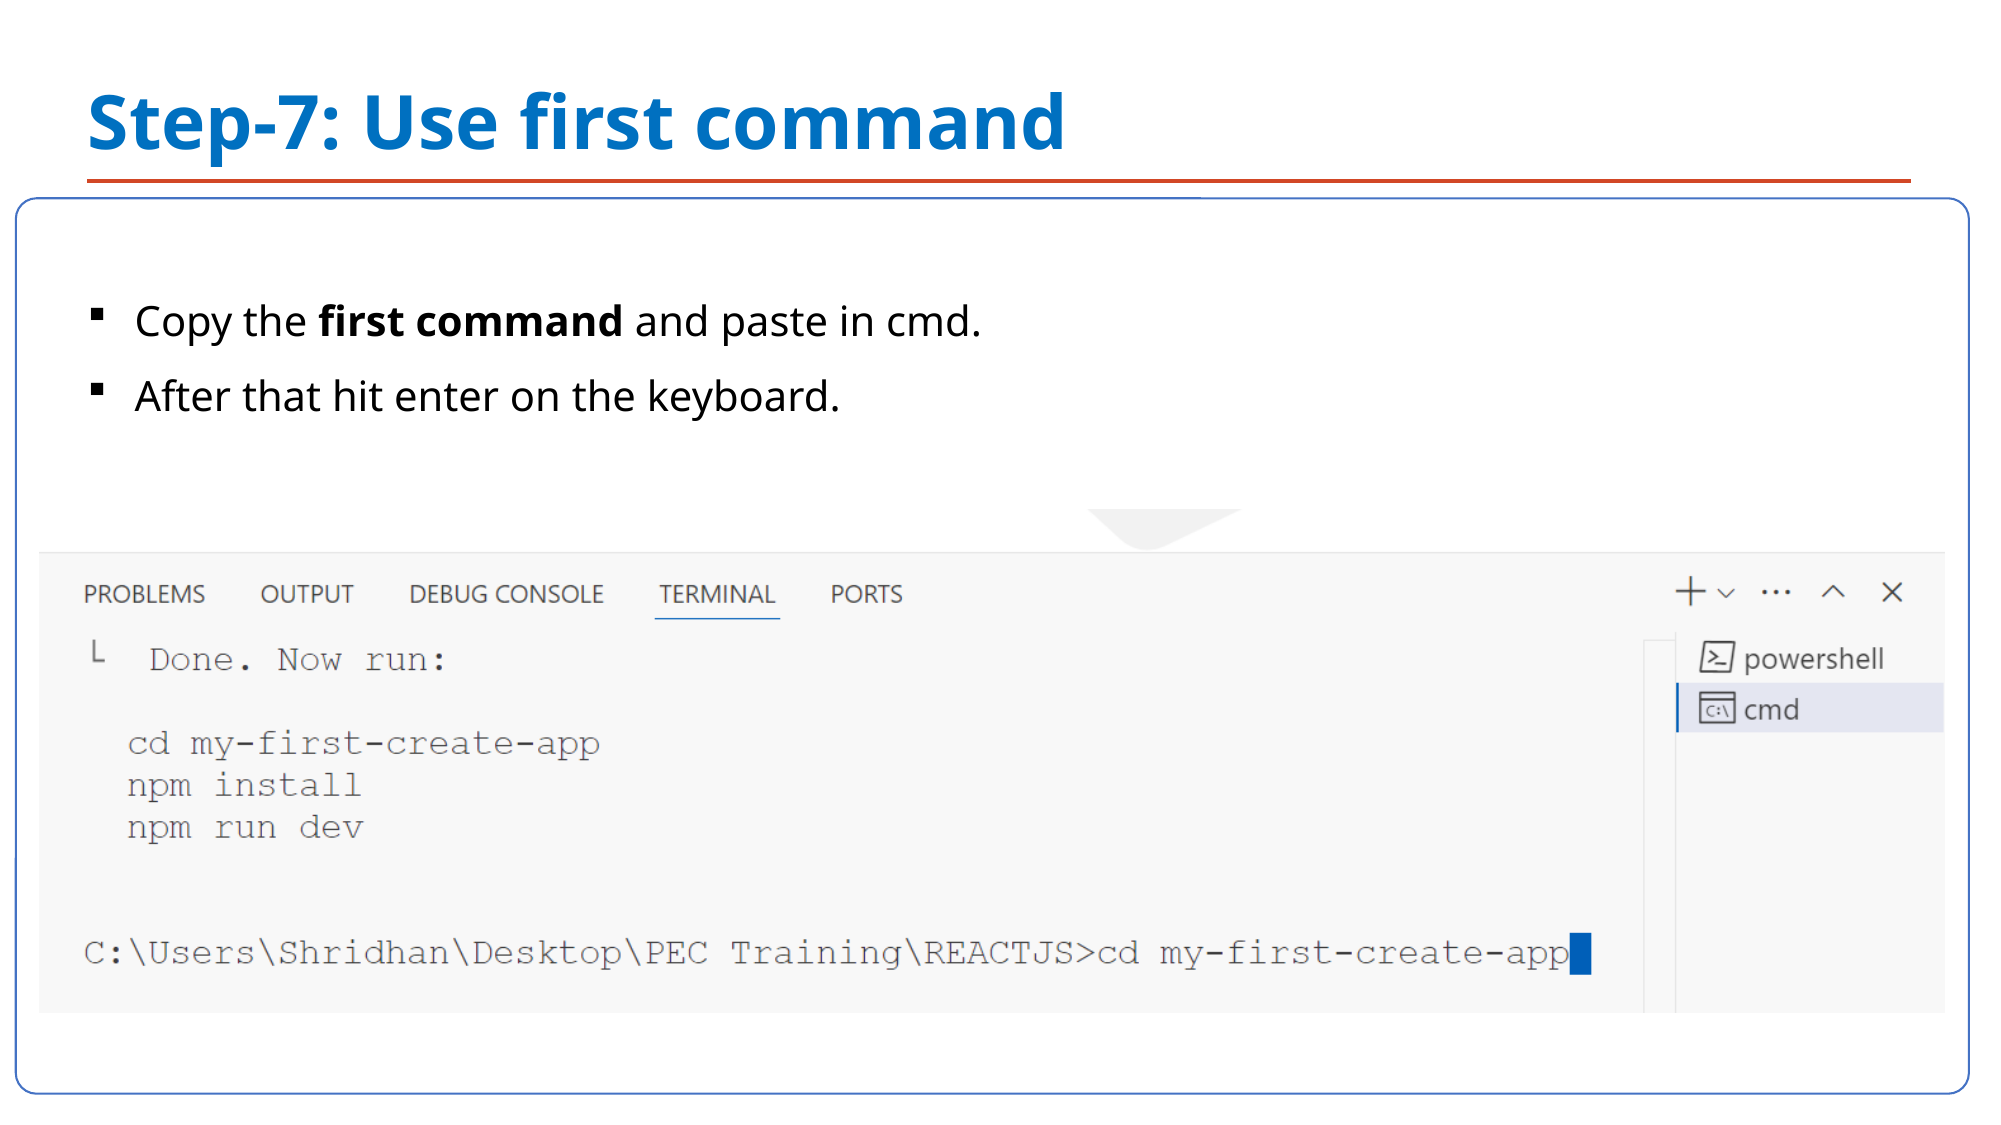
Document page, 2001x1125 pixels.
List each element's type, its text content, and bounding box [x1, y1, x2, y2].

text_box ` [14, 197, 1970, 1095]
picture [39, 509, 1945, 1013]
title Step-7: Use first command [72, 67, 1969, 159]
text_box Copy the first command and paste in cmd. After that hit enter on the keyboard. [72, 262, 1911, 428]
